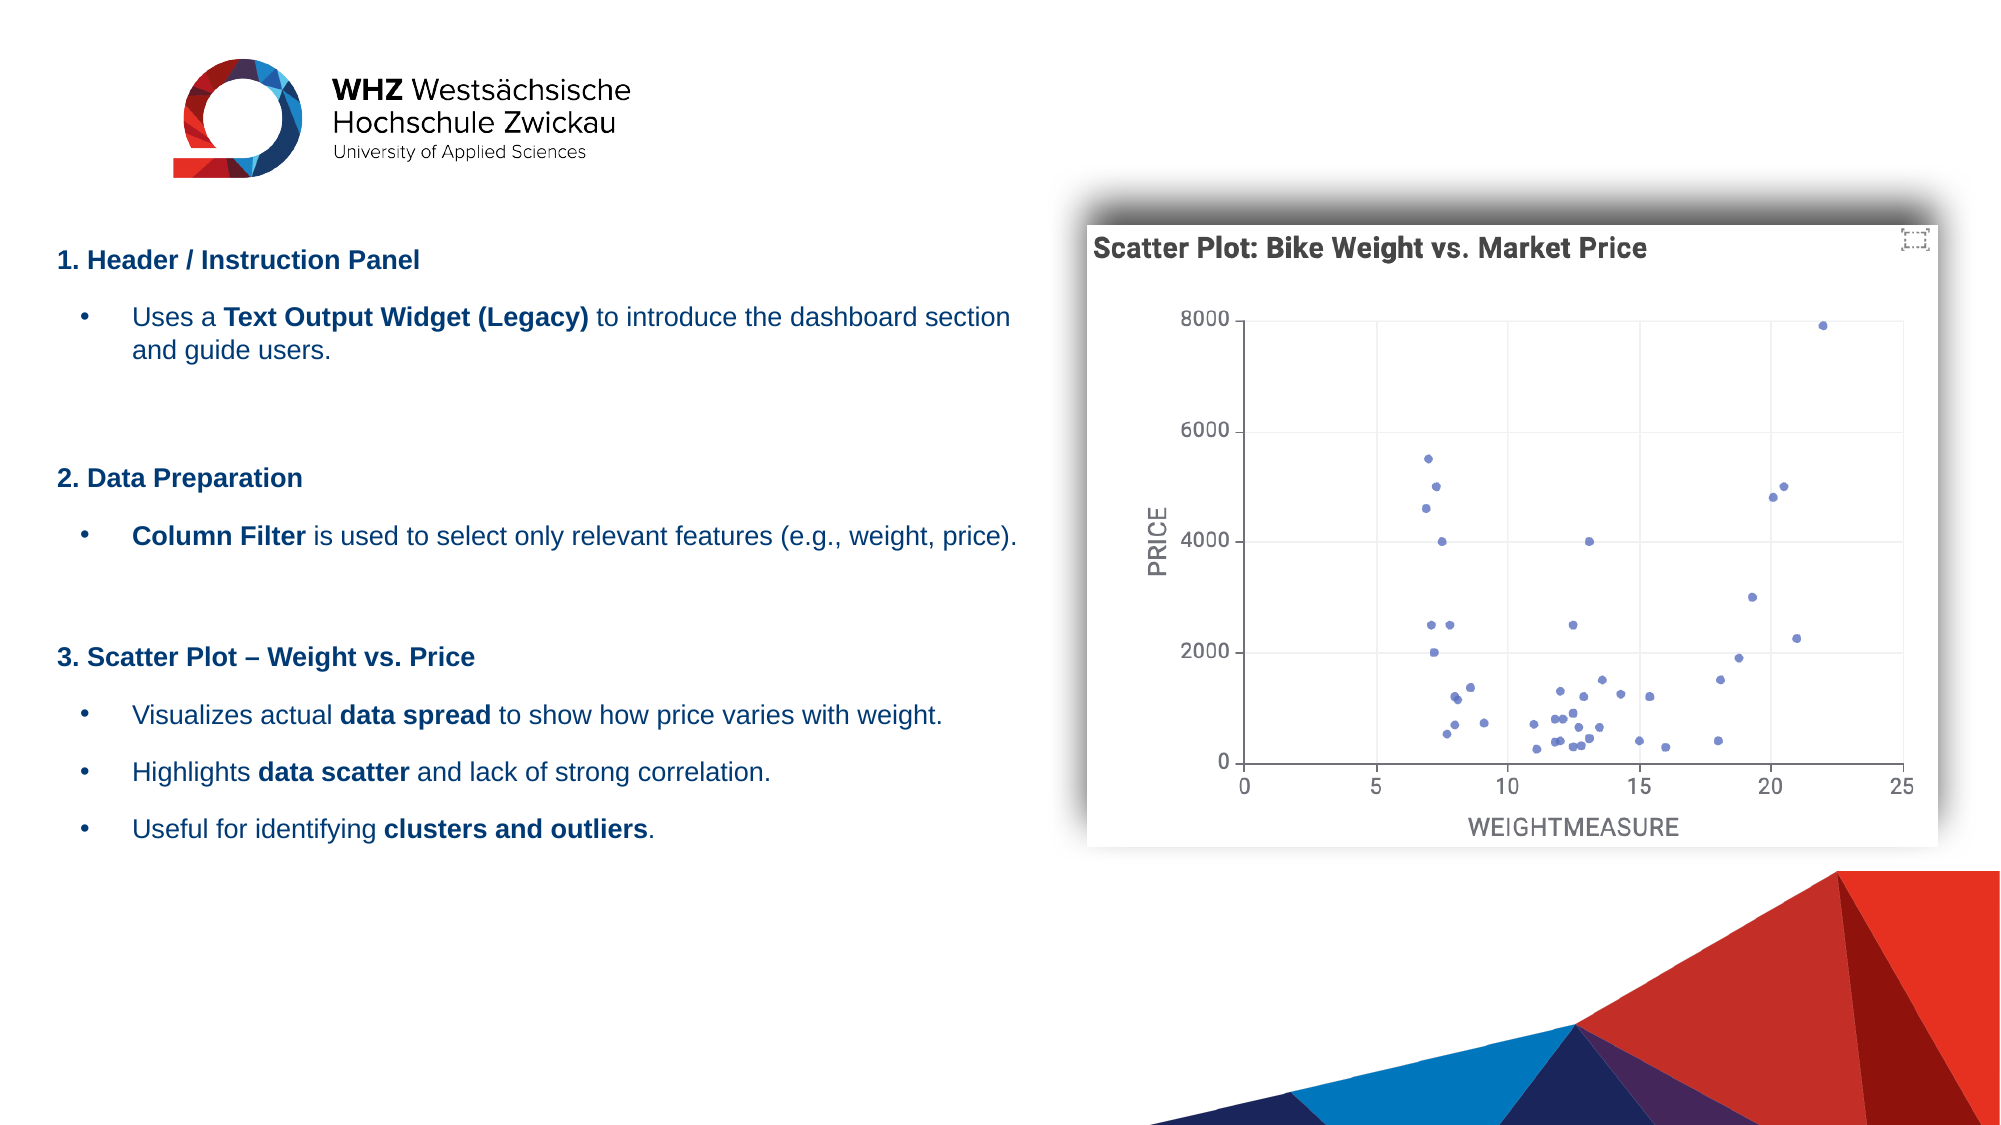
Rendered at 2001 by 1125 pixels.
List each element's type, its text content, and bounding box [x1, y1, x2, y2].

text_box 1. Header / Instruction Panel Uses a Text Output Widget (Legacy) to introduce the dashboard section and guide users. 2. Data Preparation Column Filter is used to select only relevant features (e.g., weight, price). 3. Scatter Plot – Weight vs. Price Visualizes actual data spread to show how price varies with weight. Highlights data scatter and lack of strong correlation. Useful for identifying clusters and outliers. [49, 234, 1042, 910]
picture [1086, 224, 1938, 847]
picture [114, 0, 684, 234]
picture [1149, 871, 2000, 1125]
